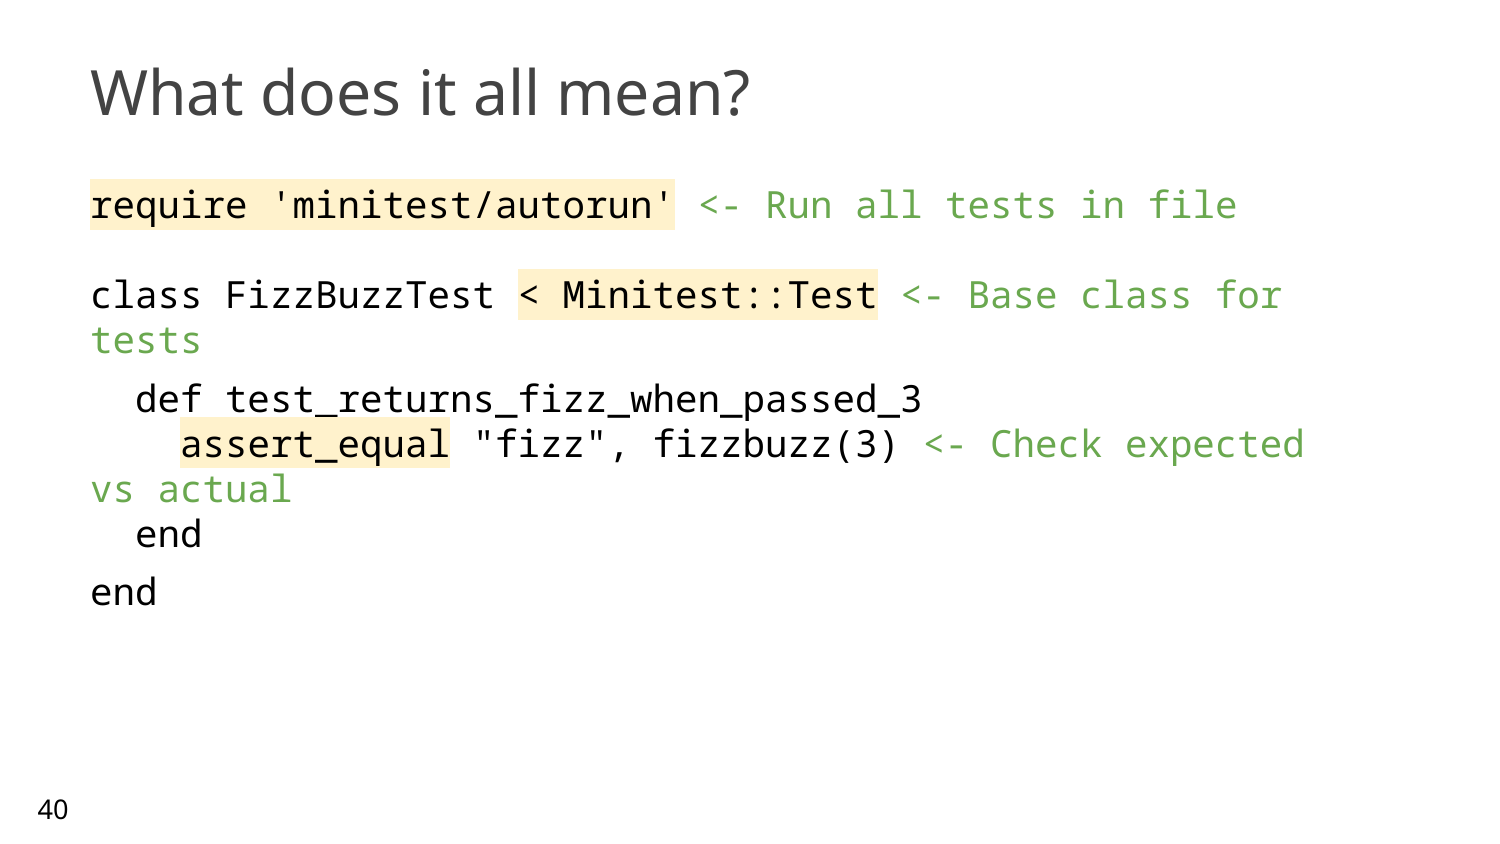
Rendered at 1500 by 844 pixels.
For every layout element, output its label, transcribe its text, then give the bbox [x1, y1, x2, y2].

slide_number 40 [22, 795, 113, 825]
list require 'minitest/autorun' <- Run all tests in file class FizzBuzzTest < Minitest::Test <- Base class for tests def test_returns_fizz_when_passed_3 assert_equal "fizz", fizzbuzz(3) <- Check expected vs actual end end [75, 166, 1343, 692]
title What does it all mean? [75, 33, 1425, 148]
